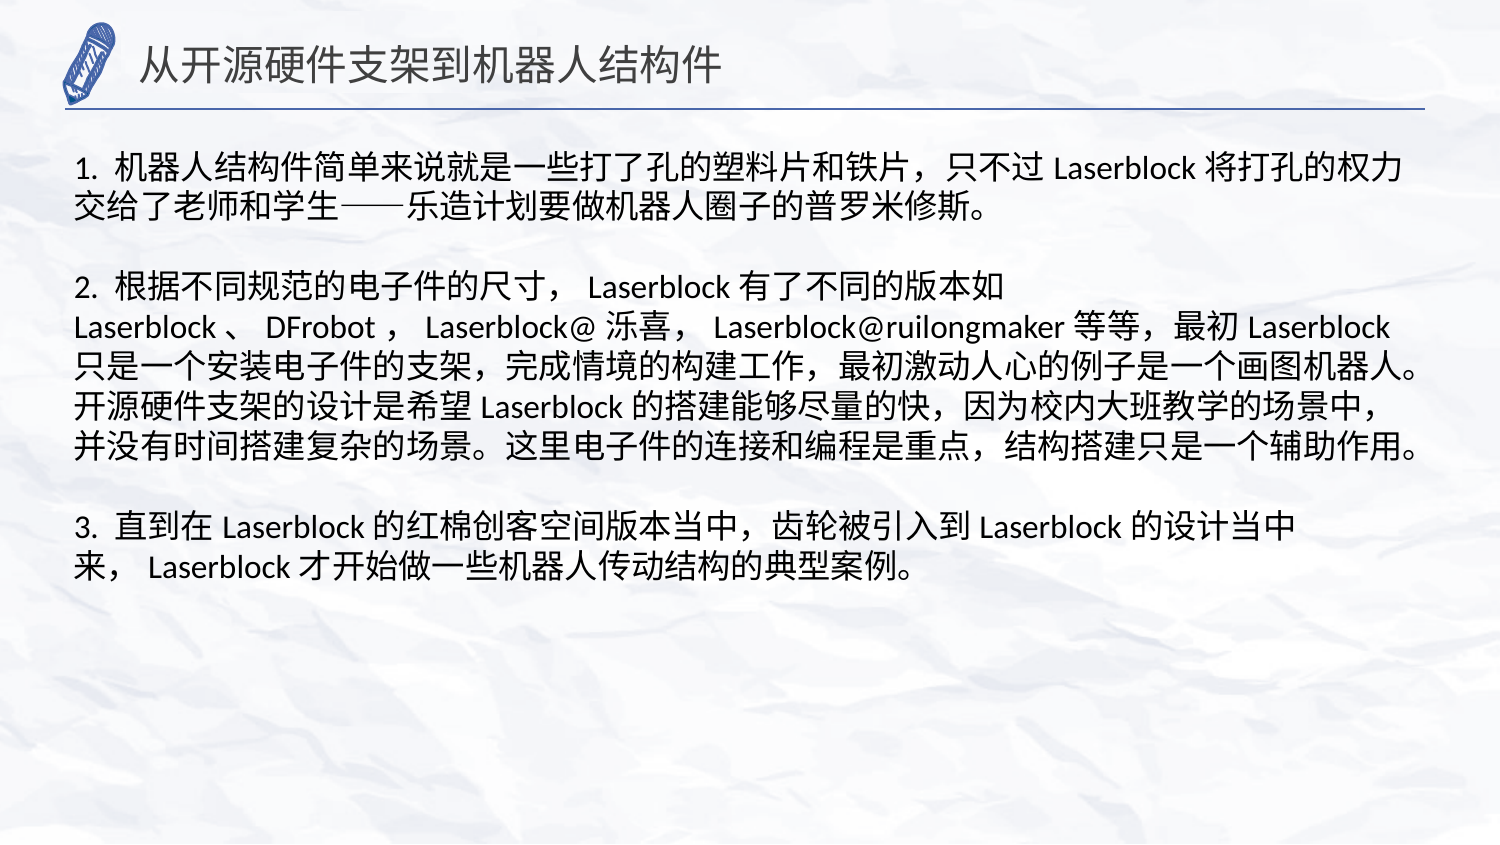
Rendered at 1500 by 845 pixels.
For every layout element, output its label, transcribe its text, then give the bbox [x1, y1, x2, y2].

picture [121, 11, 537, 93]
text_box 从开源硬件支架到机器人结构件 [123, 31, 762, 97]
text_box 1. 机器人结构件简单来说就是一些打了孔的塑料片和铁片，只不过Laserblock将打孔的权力交给了老师和学生——乐造计划要做机器人圈子的普罗米修斯。 2. 根据不同规范的电子件的尺寸，Laserblock有了不同的版本如Laserblock、DFrobot，Laserblock@泺喜，Laserblock@ruilongmaker等等，最初Laserblock只是一个安装电子件的支架，完成情境的构建工作，最初激动人心的例子是一个画图机器人。开源硬件支架的设计是希望Laserblock的搭建能够尽量的快，因为校内大班教学的场景中，并没有时间搭建复杂的场景。这里电子件的连接和编程是重点，结构搭建只是一个辅助作用。 3. 直到在Laserblock的红棉创客空间版本当中，齿轮被引入到Laserblock的设计当中来，Laserblock才开始做一些机器人传动结构的典型案例。 [58, 138, 1442, 593]
